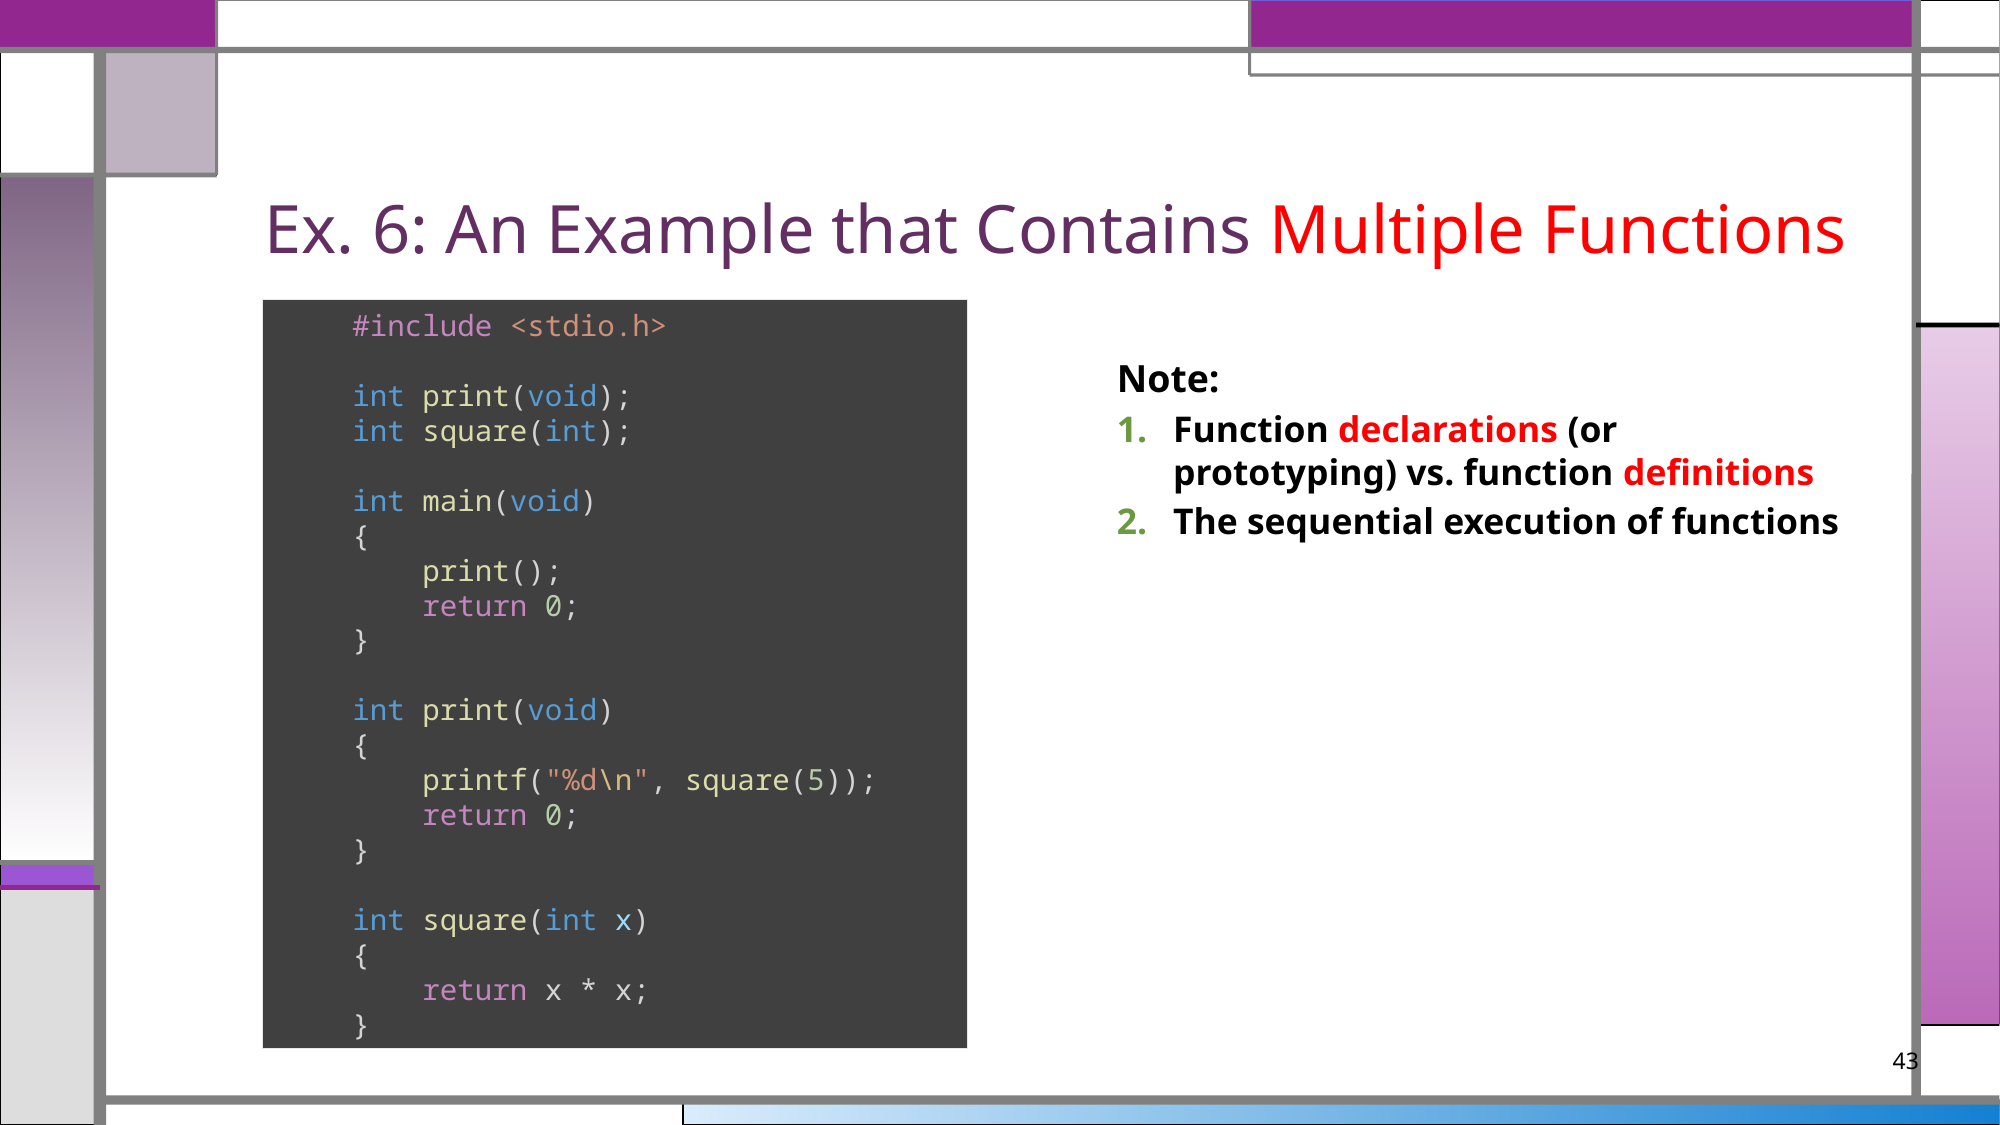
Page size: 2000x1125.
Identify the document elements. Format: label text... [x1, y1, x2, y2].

text_box #include <stdio.h> int print(void); int square(int); int main(void) { print(); return 0; } int print(void) { printf("%d\n", square(5)); return 0; } int square(int x) { return x * x; } [262, 299, 968, 1049]
slide_number 43 [1824, 1040, 1988, 1085]
title Ex. 6: An Example that Contains Multiple Functions [249, 87, 1900, 275]
text_box Note: Function declarations (or prototyping) vs. function definitions The sequential execution of functions [1102, 347, 1865, 658]
